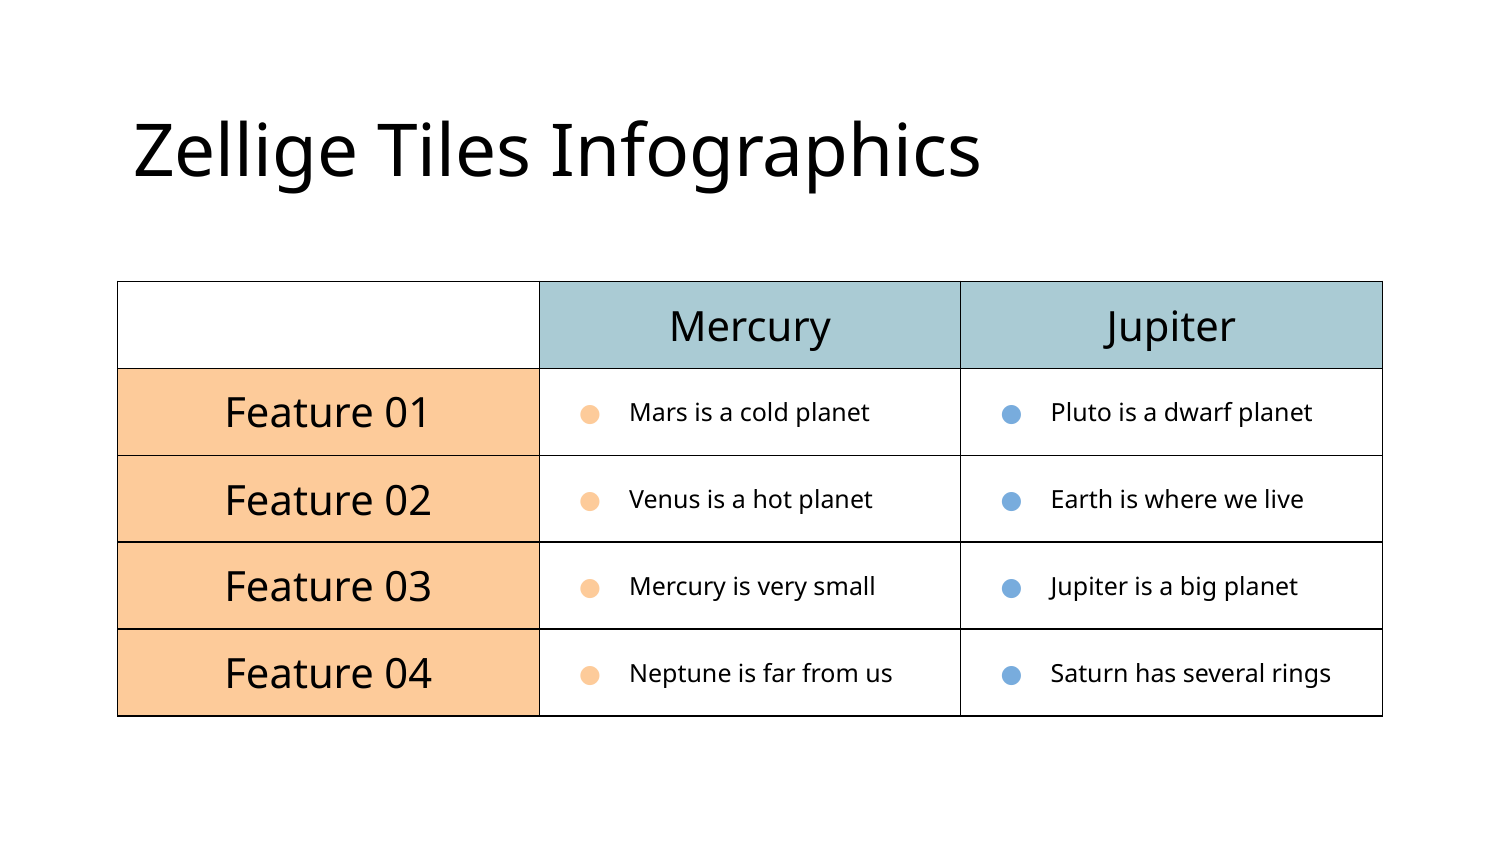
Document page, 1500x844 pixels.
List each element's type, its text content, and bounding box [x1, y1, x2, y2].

table_cell Feature 03 [118, 543, 539, 628]
table_cell Mars is a cold planet [540, 369, 960, 455]
table_header Mercury [540, 282, 960, 368]
table_cell Feature 02 [118, 456, 539, 541]
table_cell Jupiter is a big planet [961, 543, 1382, 628]
table_cell Pluto is a dwarf planet [961, 369, 1382, 455]
table_cell Feature 01 [118, 369, 539, 455]
table_cell Saturn has several rings [961, 630, 1382, 715]
table_cell Mercury is very small [540, 543, 960, 628]
table_cell Earth is where we live [961, 456, 1382, 541]
table_header [118, 282, 539, 368]
title Zellige Tiles Infographics [118, 88, 1383, 206]
table_cell Neptune is far from us [540, 630, 960, 715]
table_cell Feature 04 [118, 630, 539, 715]
table_header Jupiter [961, 282, 1382, 368]
table_cell Venus is a hot planet [540, 456, 960, 541]
